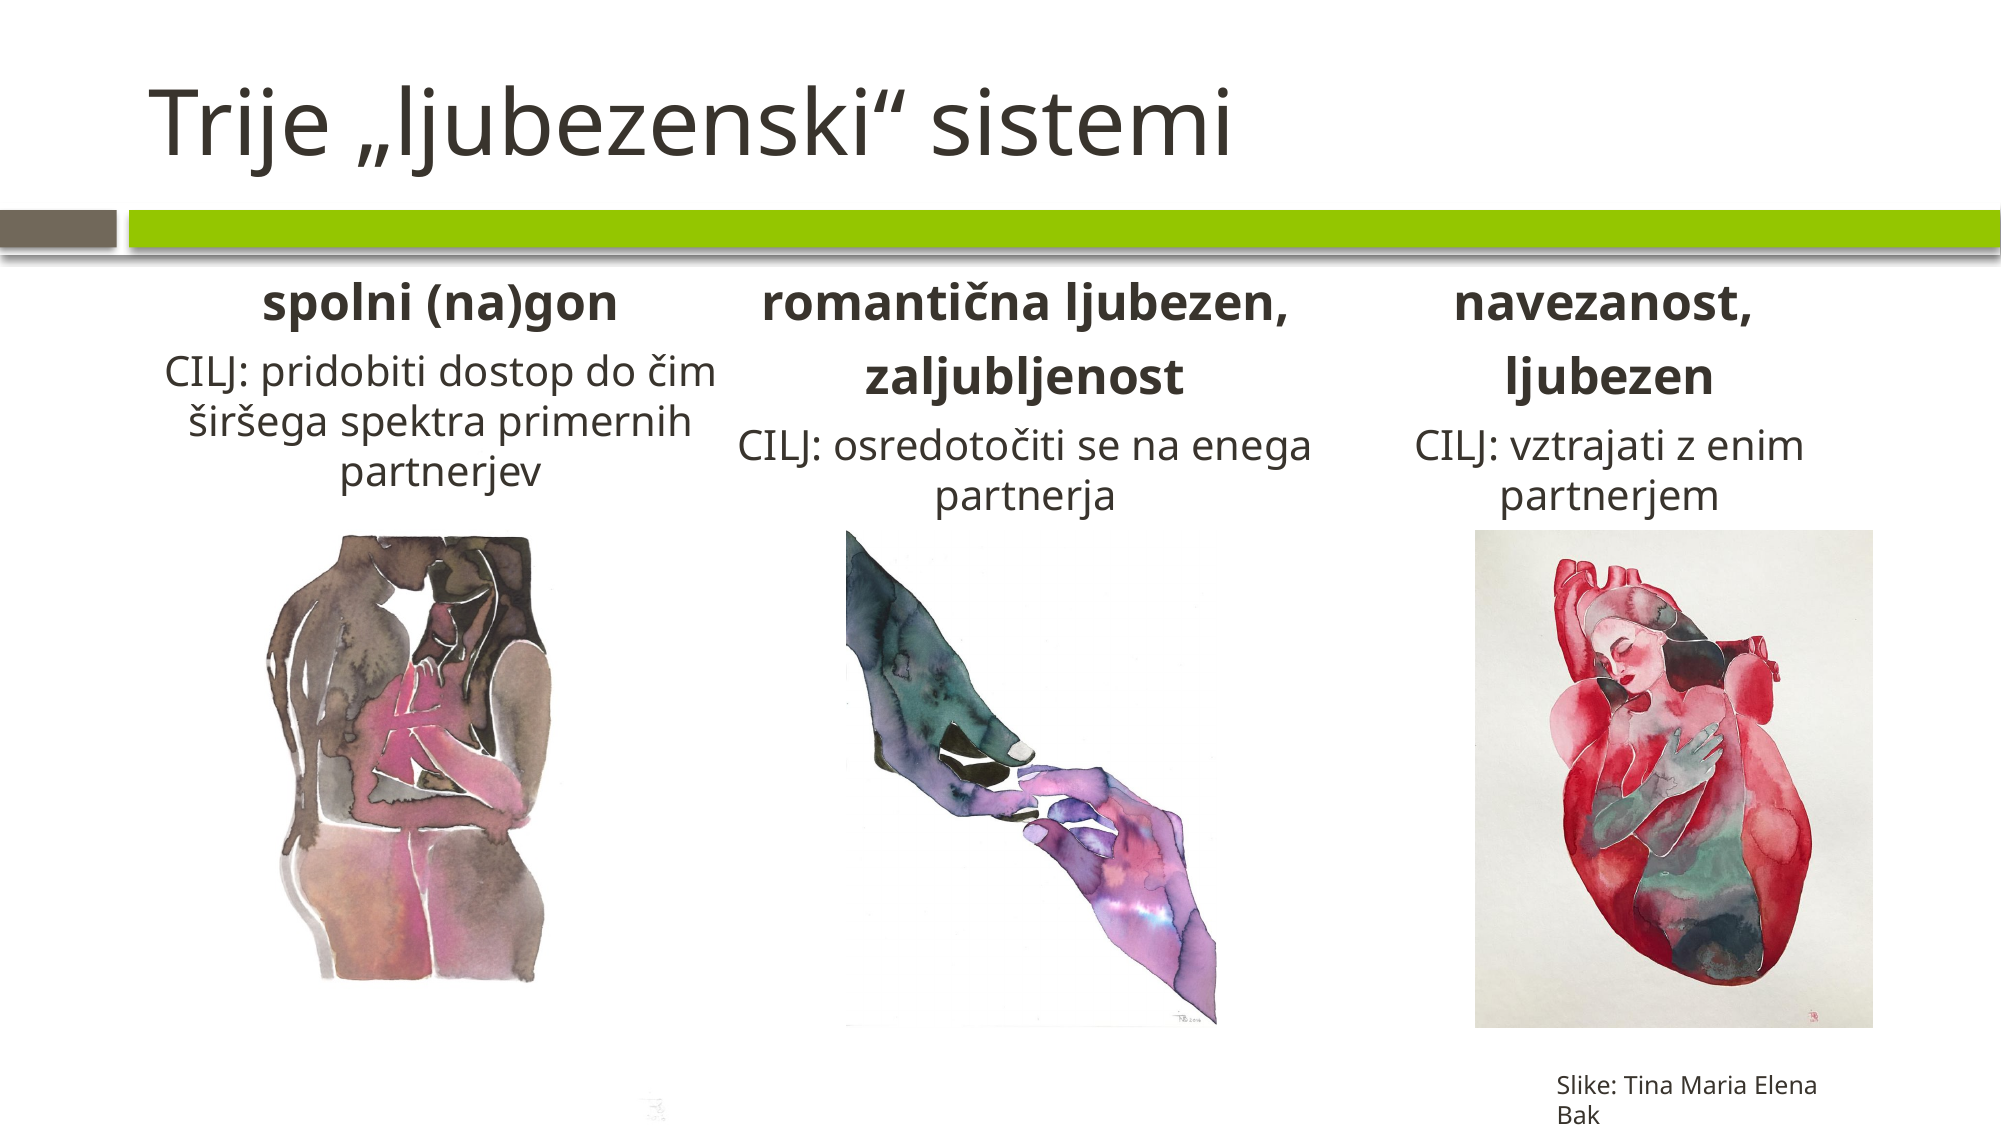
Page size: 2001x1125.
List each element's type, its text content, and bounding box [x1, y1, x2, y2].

title Trije „ljubezenski“ sistemi [133, 37, 1918, 200]
list spolni (na)gon CILJ: pridobiti dostop do čim širšega spektra primernih partnerjev romantična ljubezen, zaljubljenost CILJ: osredotočiti se na enega partnerja navezanost, ljubezen CILJ: vztrajati z enim partnerjem [133, 262, 1918, 1000]
picture [846, 530, 1217, 1028]
picture [1474, 530, 1873, 1028]
text_box Slike: Tina Maria Elena Bak [1541, 1062, 1873, 1125]
picture [143, 408, 685, 1125]
